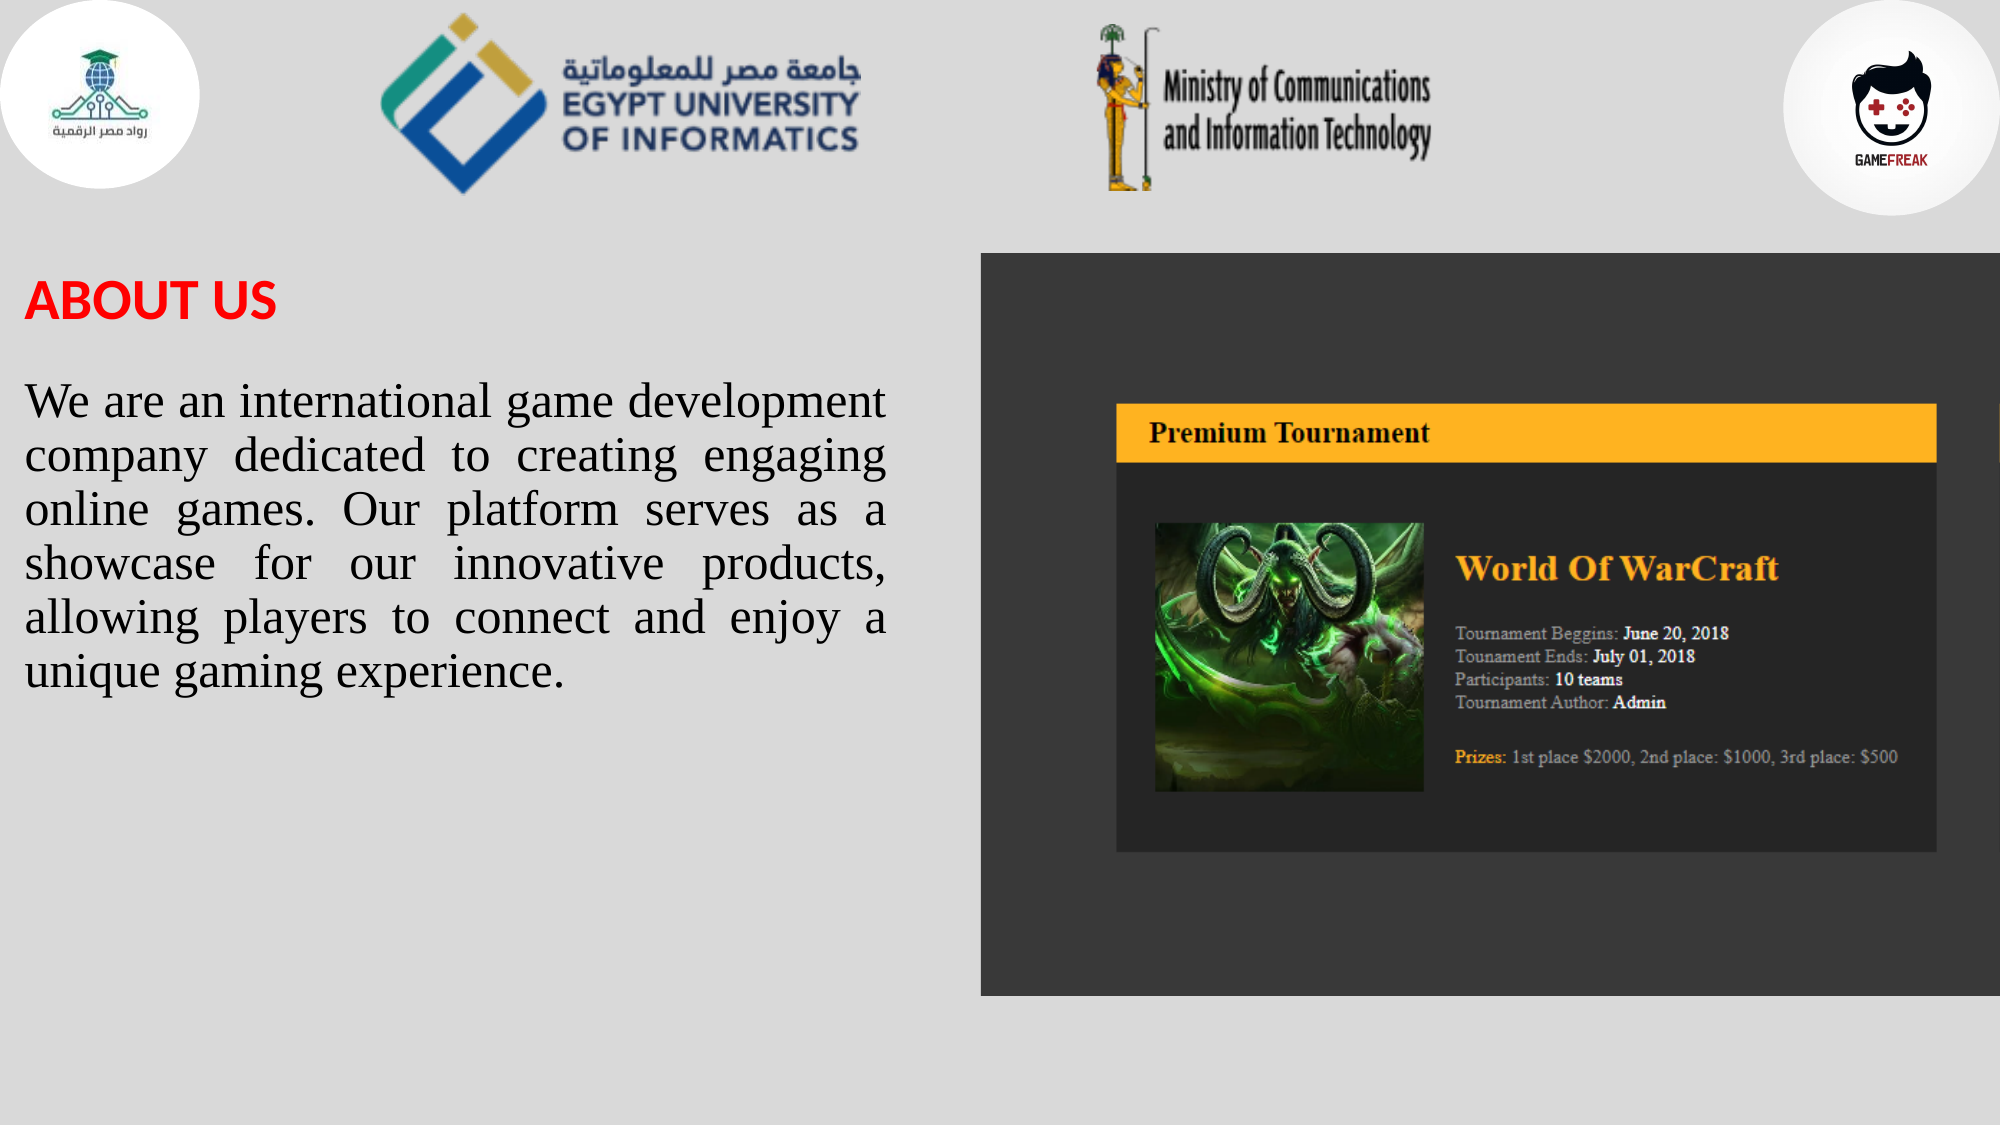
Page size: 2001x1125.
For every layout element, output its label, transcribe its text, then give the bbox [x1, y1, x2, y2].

subtitle We are an international game development company dedicated to creating engaging online games. Our platform serves as a showcase for our innovative products, allowing players to connect and enjoy a unique gaming experience. [9, 367, 903, 724]
picture [0, 0, 200, 189]
picture [380, 12, 861, 196]
picture [1783, 0, 2000, 216]
text_box ABOUT US [9, 253, 980, 339]
picture [980, 253, 2000, 996]
picture [1095, 24, 1440, 192]
